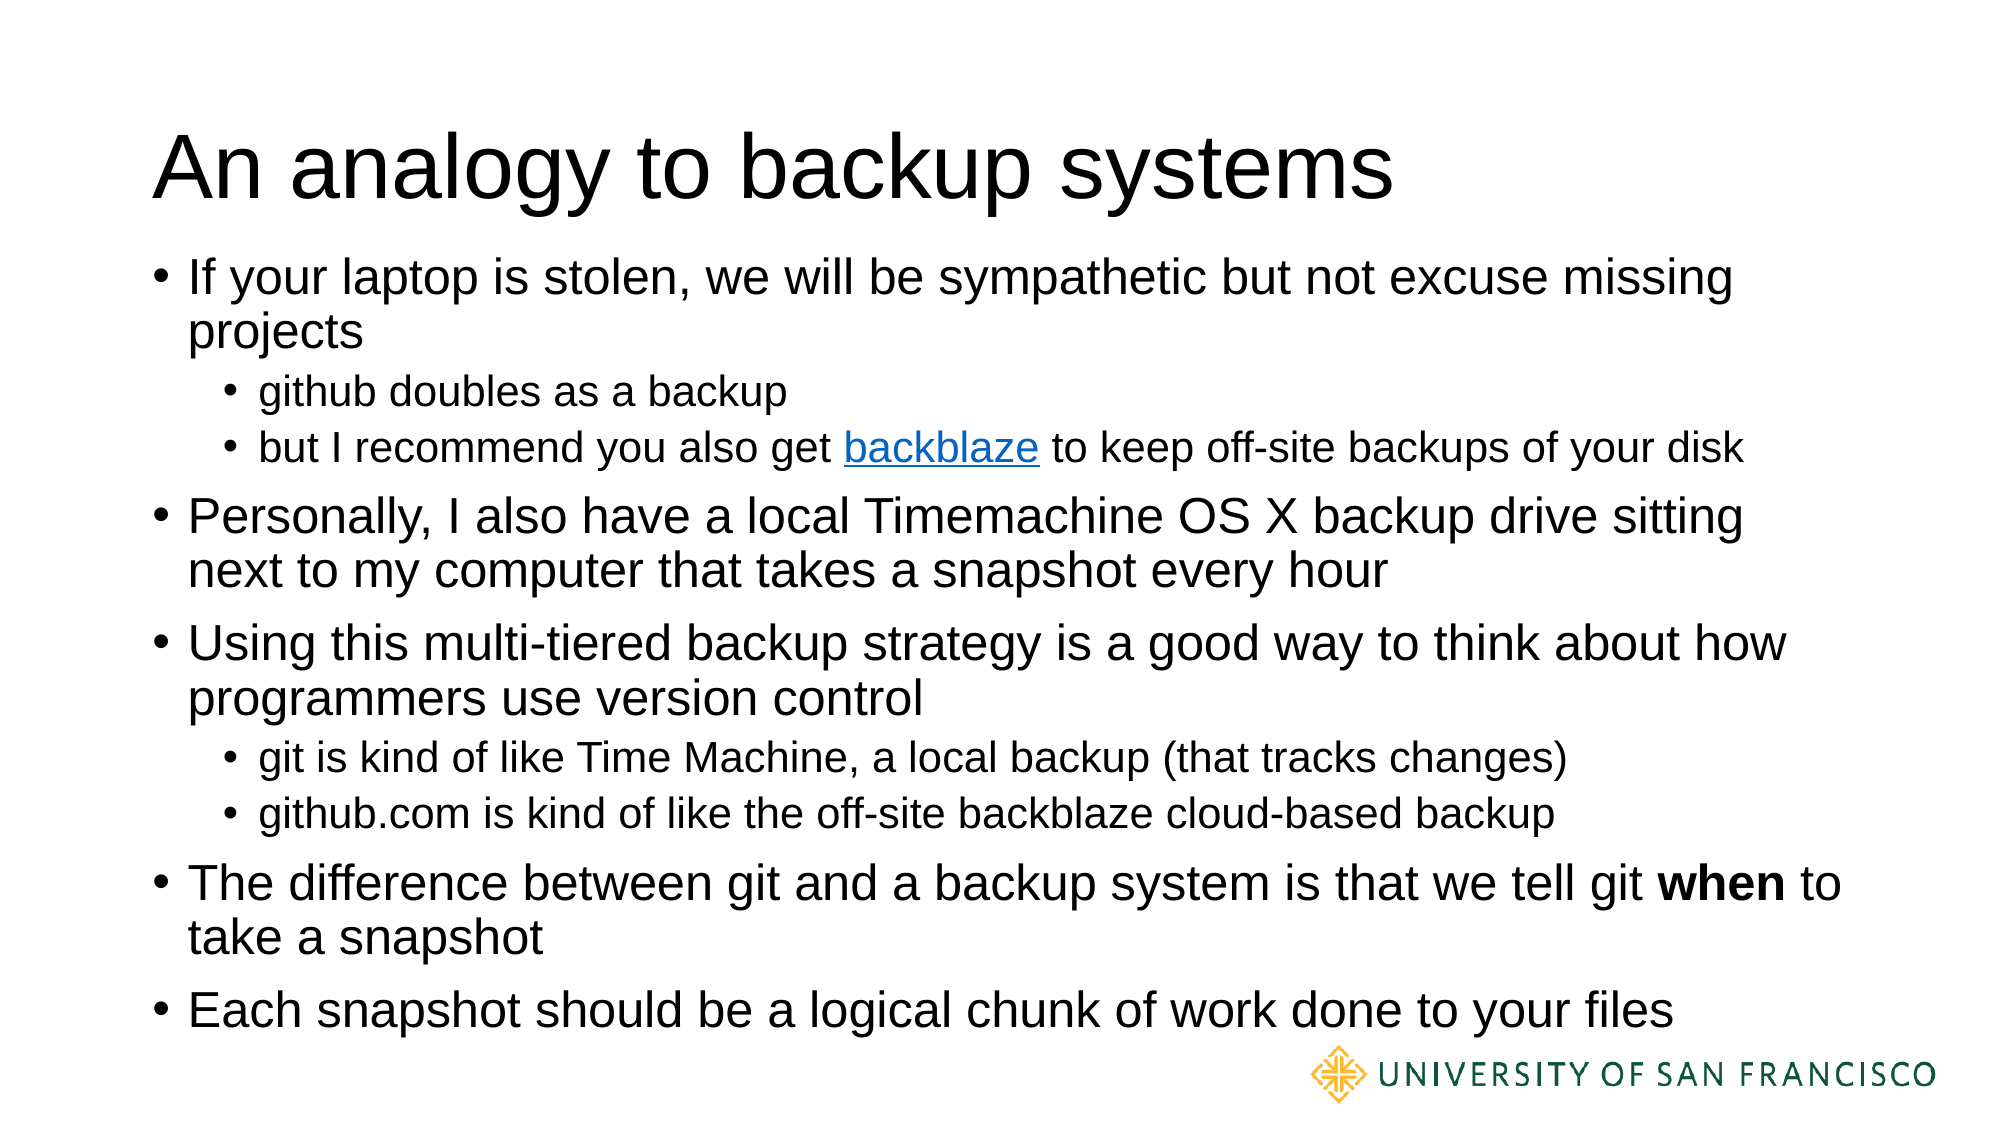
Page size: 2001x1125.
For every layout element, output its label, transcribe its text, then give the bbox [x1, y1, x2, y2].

title An analogy to backup systems [137, 59, 1863, 242]
list If your laptop is stolen, we will be sympathetic but not excuse missing projects github doubles as a backup but I recommend you also get backblaze to keep off-site backups of your disk Personally, I also have a local Timemachine OS X backup drive sitting next to my computer that takes a snapshot every hour Using this multi-tiered backup strategy is a good way to think about how programmers use version control git is kind of like Time Machine, a local backup (that tracks changes) github.com is kind of like the off-site backblaze cloud-based backup The difference between git and a backup system is that we tell git when to take a snapshot Each snapshot should be a logical chunk of work done to your files [137, 242, 1863, 1055]
